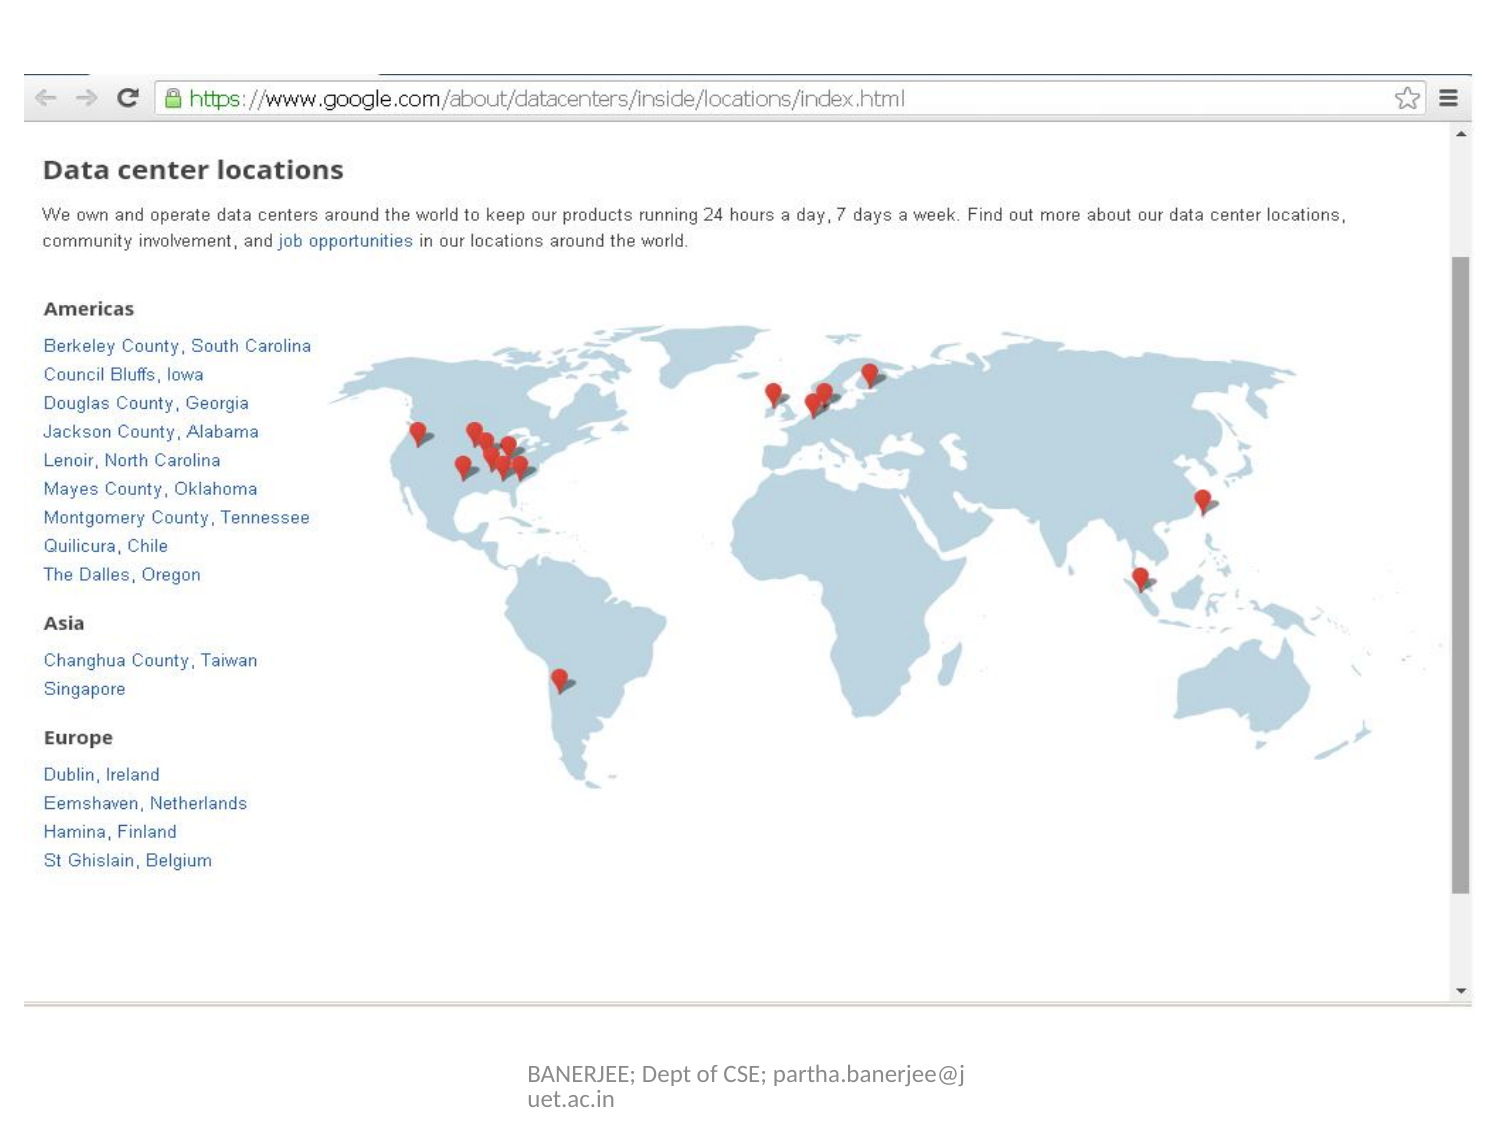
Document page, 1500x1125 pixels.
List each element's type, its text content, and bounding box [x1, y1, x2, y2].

footer BANERJEE; Dept of CSE; partha.banerjee@juet.ac.in [512, 1047, 988, 1103]
picture [24, 74, 1476, 1038]
